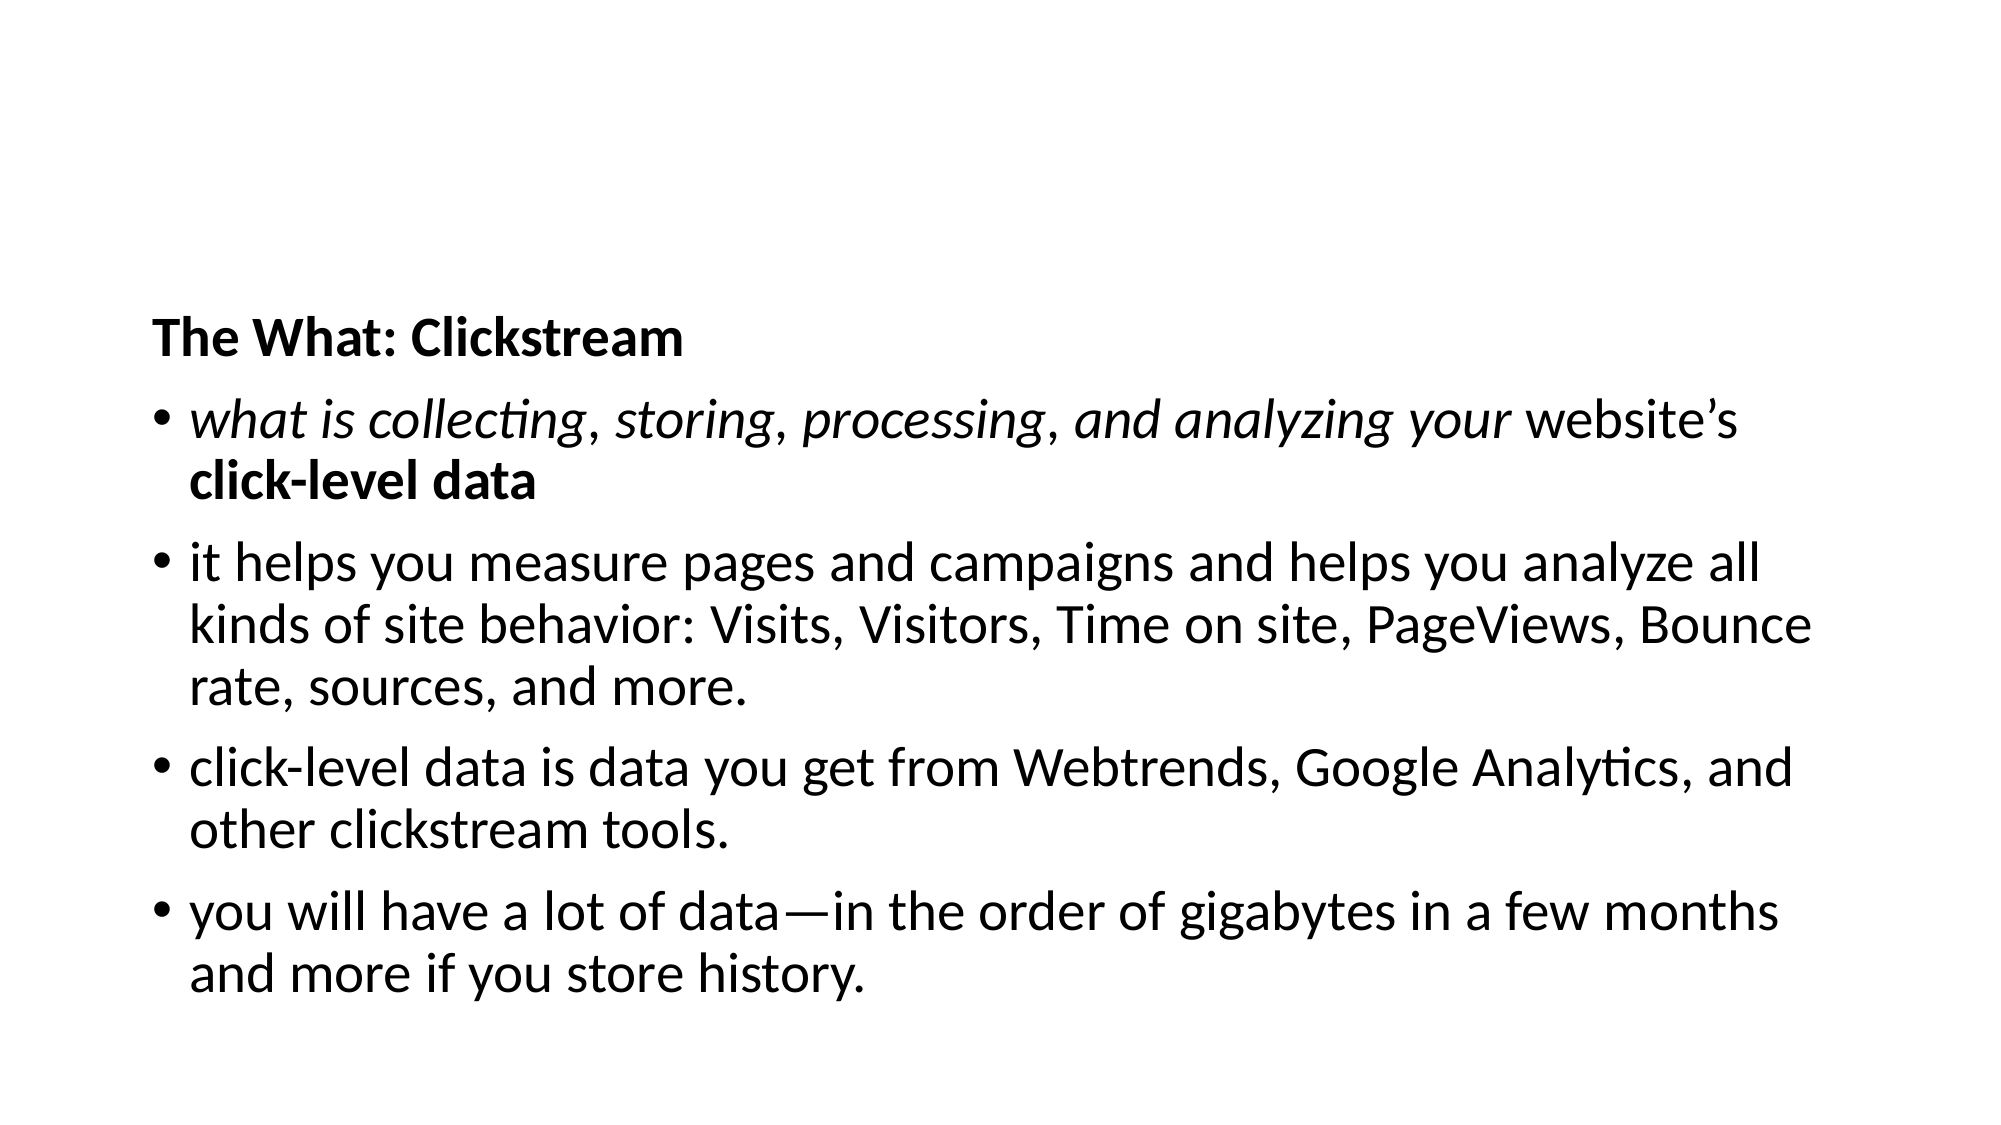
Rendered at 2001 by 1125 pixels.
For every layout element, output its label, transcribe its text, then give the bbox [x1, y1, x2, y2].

list The What: Clickstream what is collecting, storing, processing, and analyzing your website’s click-level data it helps you measure pages and campaigns and helps you analyze all kinds of site behavior: Visits, Visitors, Time on site, PageViews, Bounce rate, sources, and more. click-level data is data you get from Webtrends, Google Analytics, and other clickstream tools. you will have a lot of data—in the order of gigabytes in a few months and more if you store history. [137, 299, 1863, 1014]
